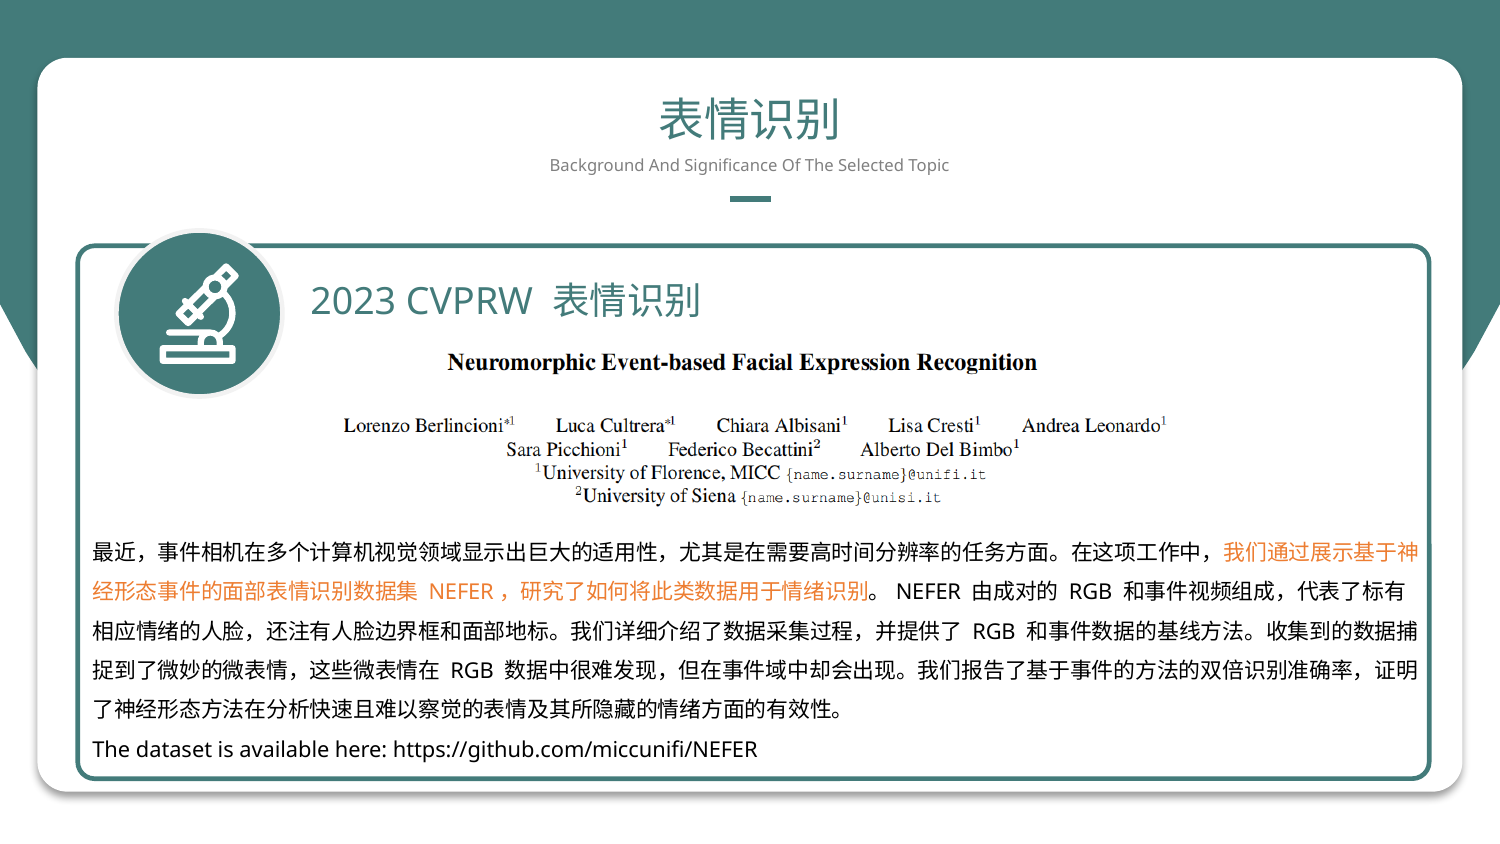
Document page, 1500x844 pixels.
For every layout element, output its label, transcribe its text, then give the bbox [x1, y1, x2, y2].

text_box [78, 769, 1429, 780]
text_box 最近，事件相机在多个计算机视觉领域显示出巨大的适用性，尤其是在需要高时间分辨率的任务方面。在这项工作中，我们通过展示基于神经形态事件的面部表情识别数据集 NEFER，研究了如何将此类数据用于情绪识别。NEFER 由成对的 RGB 和事件视频组成，代表了标有相应情绪的人脸，还注有人脸边界框和面部地标。我们详细介绍了数据采集过程，并提供了 RGB 和事件数据的基线方法。收集到的数据捕捉到了微妙的微表情，这些微表情在 RGB 数据中很难发现，但在事件域中却会出现。我们报告了基于事件的方法的双倍识别准确率，证明了神经形态方法在分析快速且难以察觉的表情及其所隐藏的情绪方面的有效性。 The dataset is available here: https://github.com/miccunifi/NEFER [77, 518, 1442, 769]
text_box [115, 229, 284, 398]
picture [295, 323, 1224, 519]
text_box 2023 CVPRW 表情识别 [295, 269, 772, 323]
text_box 表情识别 [643, 83, 857, 147]
text_box [76, 244, 1431, 765]
text_box Background And Significance Of The Selected Topic [534, 147, 966, 183]
text_box [159, 263, 239, 364]
